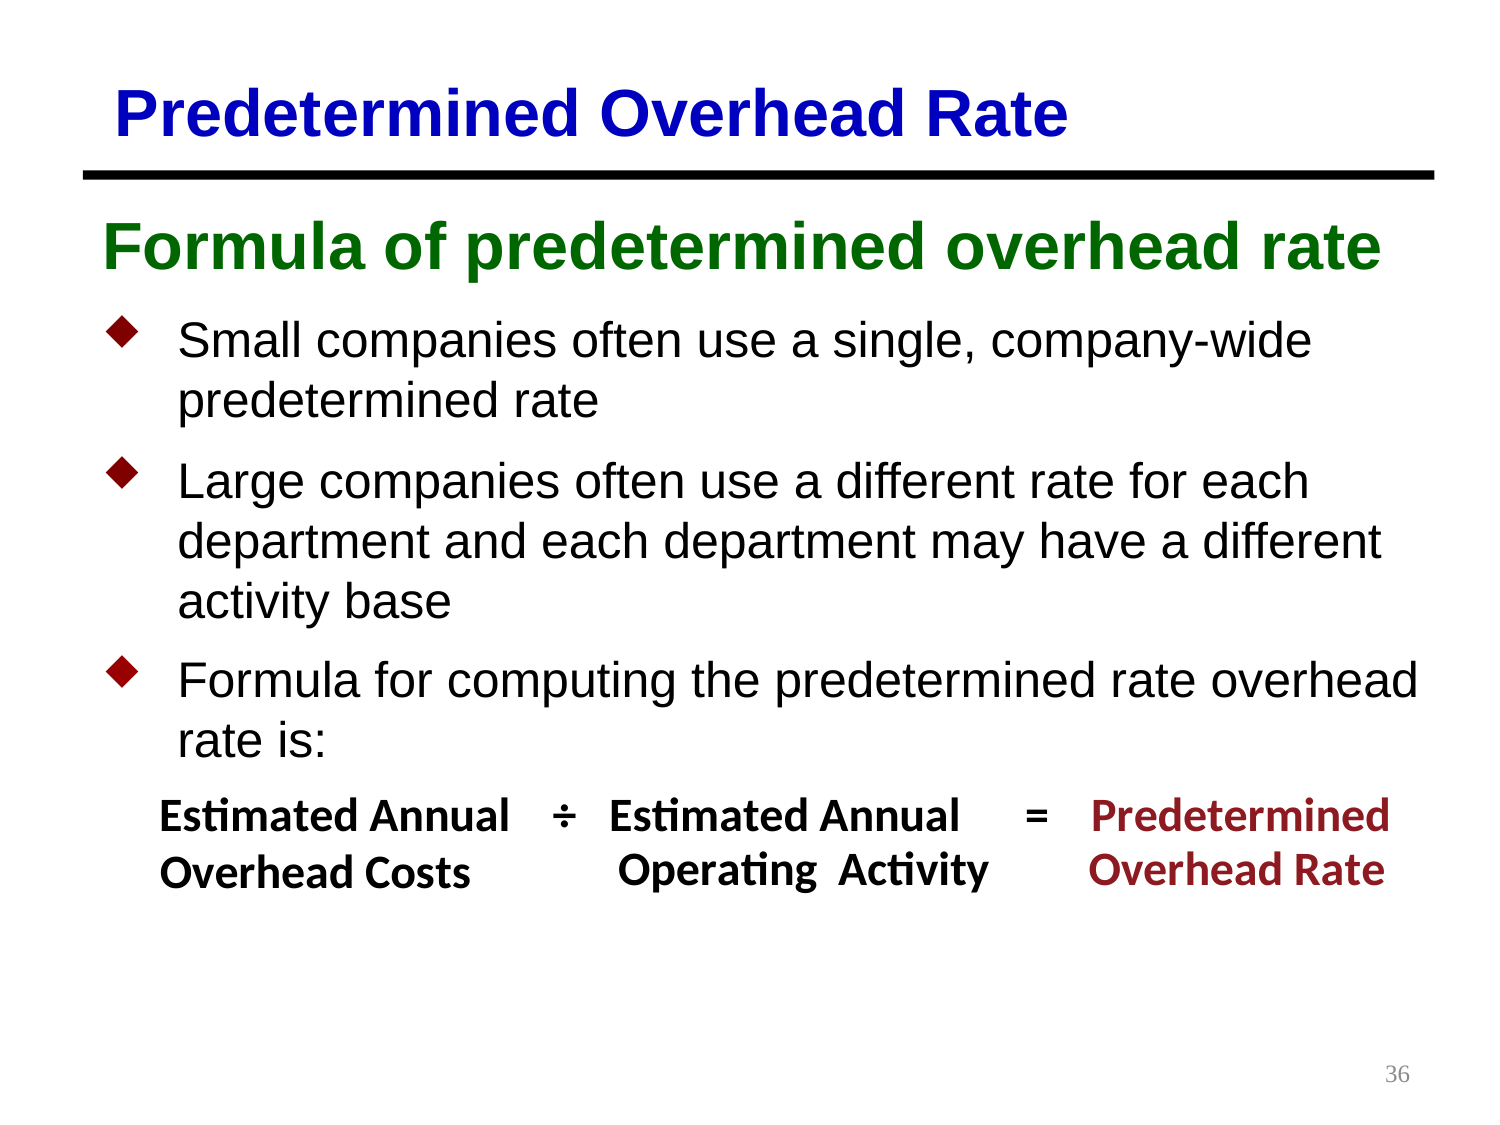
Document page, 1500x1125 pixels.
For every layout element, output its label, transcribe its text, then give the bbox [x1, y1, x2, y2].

slide_number 36 [1074, 1042, 1425, 1103]
text_box Predetermined Overhead Rate [99, 62, 1388, 155]
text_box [153, 787, 1413, 916]
text_box Formula of predetermined overhead rate [87, 195, 1413, 291]
text_box Small companies often use a single, company-wide predetermined rate Large companies often use a different rate for each department and each department may have a different activity base Formula for computing the predetermined rate overhead rate is: [87, 299, 1450, 775]
